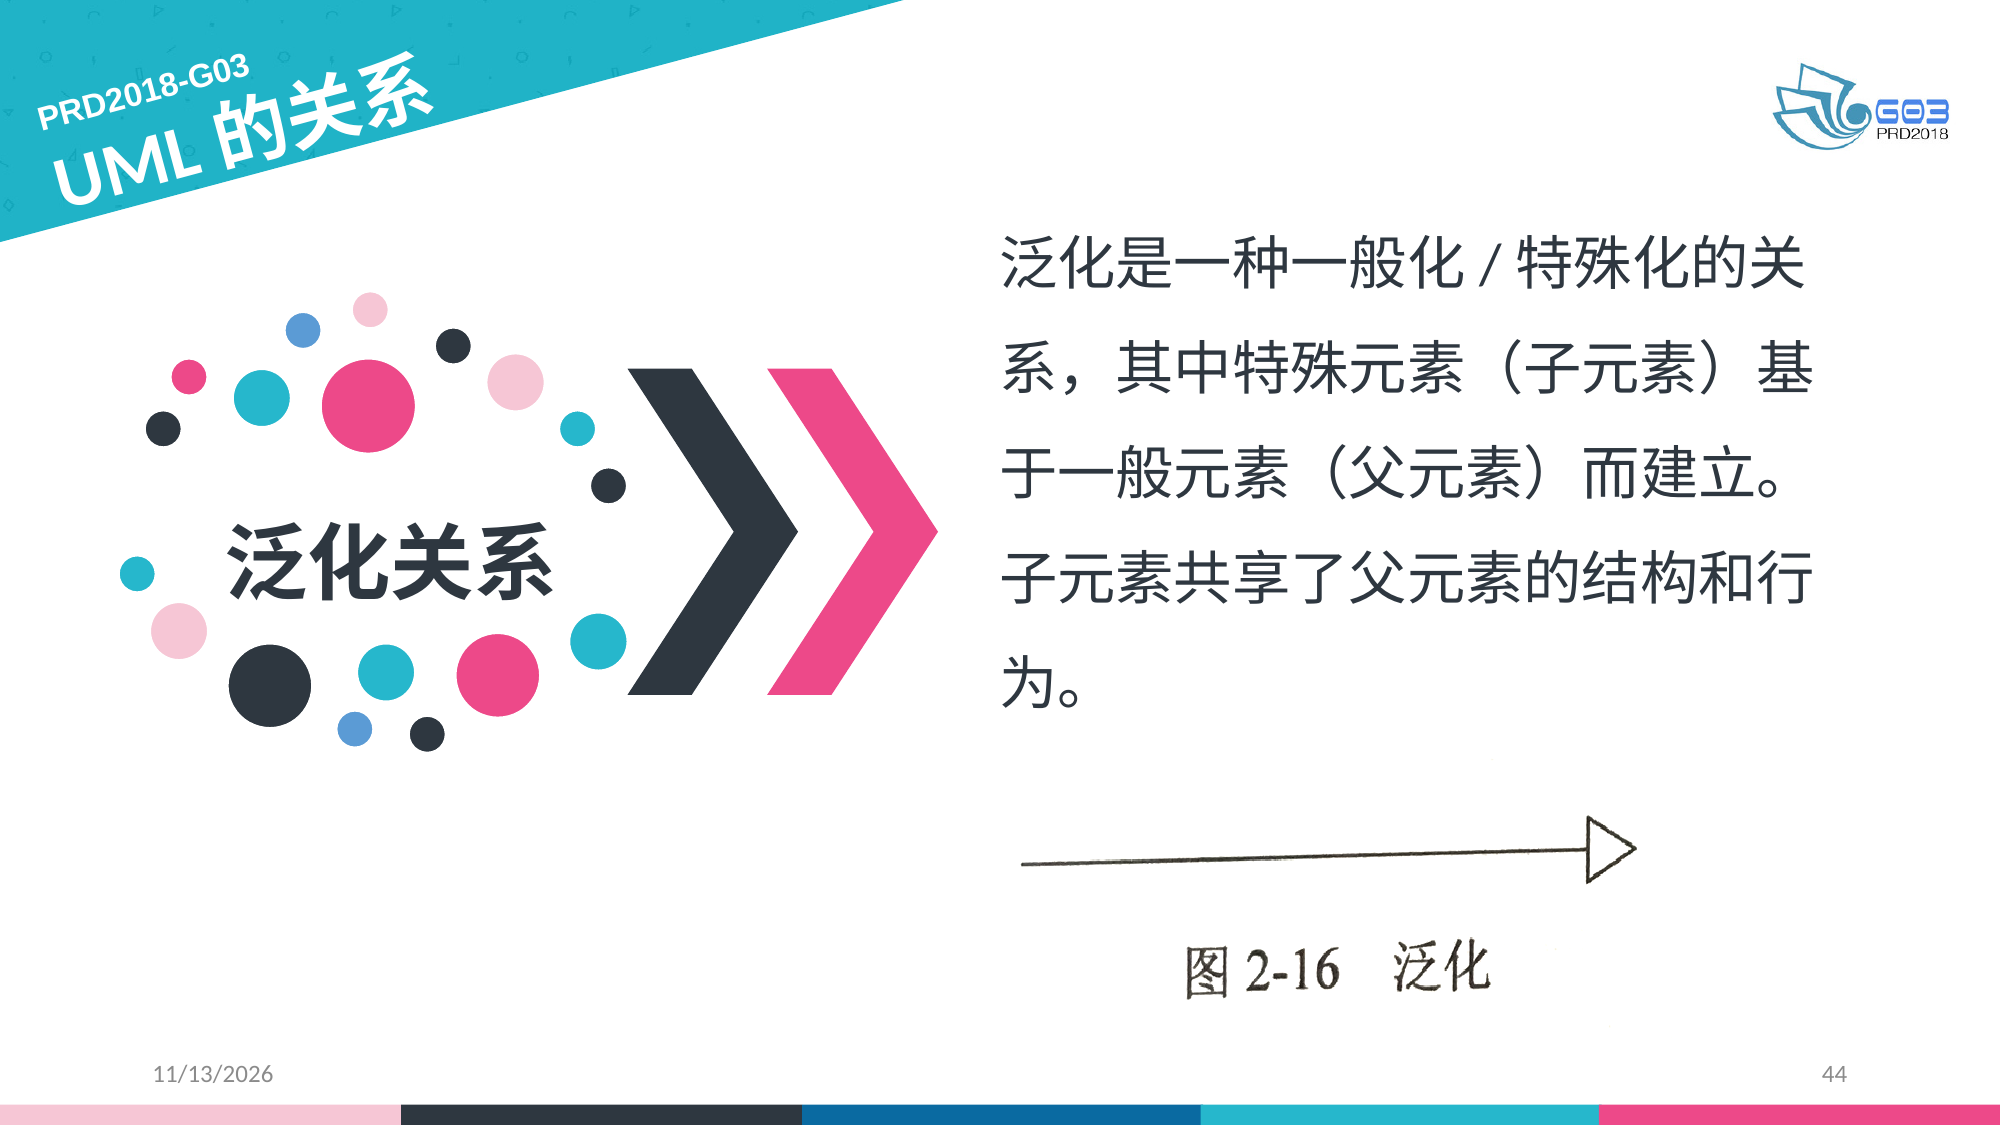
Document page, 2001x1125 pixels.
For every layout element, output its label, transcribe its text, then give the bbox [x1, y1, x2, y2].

text_box [357, 643, 416, 702]
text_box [0, 1104, 2000, 1125]
picture [1757, 8, 1965, 216]
text_box [284, 311, 322, 349]
text_box [627, 368, 799, 695]
text_box [569, 612, 628, 671]
text_box PRD2018-G03 UML的关系 [16, 0, 459, 236]
text_box [425, 0, 904, 120]
text_box [408, 715, 446, 753]
text_box [118, 555, 156, 593]
text_box [336, 710, 374, 748]
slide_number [137, 1042, 588, 1103]
text_box [227, 643, 313, 729]
text_box [0, 0, 366, 243]
text_box [351, 291, 389, 329]
text_box 泛化关系 [209, 453, 573, 618]
text_box [144, 410, 182, 448]
text_box [590, 467, 627, 505]
text_box [559, 410, 597, 448]
text_box [486, 353, 545, 412]
text_box [150, 602, 209, 661]
text_box [434, 327, 472, 365]
text_box [320, 358, 416, 453]
slide_number 44 [1412, 1042, 1863, 1103]
text_box [767, 368, 939, 695]
text_box 泛化是一种一般化/特殊化的关系，其中特殊元素（子元素）基于一般元素（父元素）而建立。子元素共享了父元素的结构和行为。 [984, 184, 1841, 724]
text_box [170, 358, 208, 396]
picture [963, 750, 1698, 1049]
text_box [455, 633, 541, 718]
text_box [232, 368, 291, 428]
